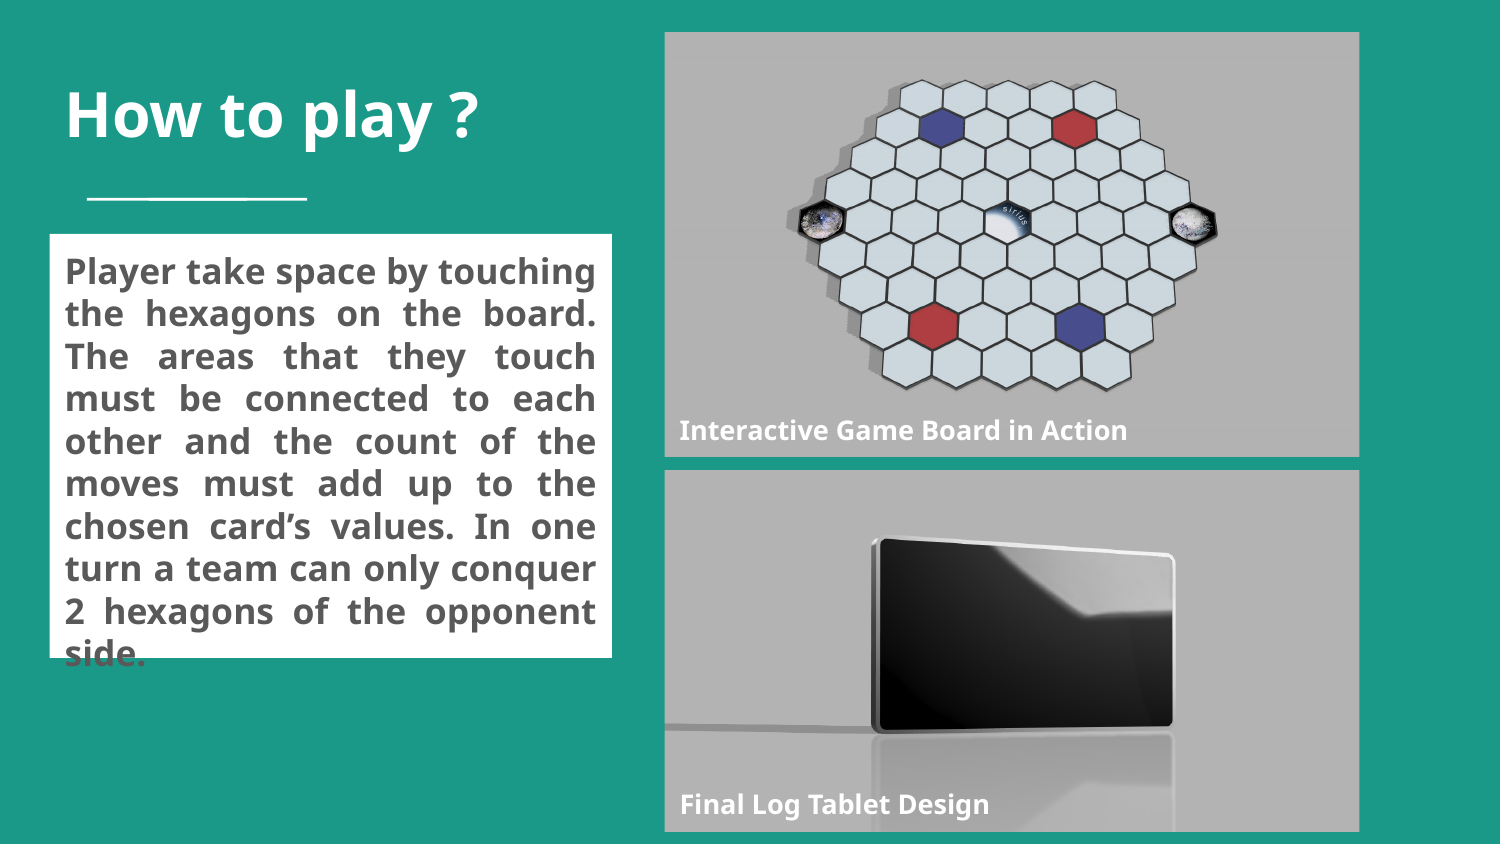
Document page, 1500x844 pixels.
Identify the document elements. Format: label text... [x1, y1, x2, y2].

text_box Player take space by touching the hexagons on the board. The areas that they touch must be connected to each other and the count of the moves must add up to the chosen card’s values. In one turn a team can only conquer 2 hexagons of the opponent side. [49, 233, 612, 658]
picture [664, 32, 1360, 832]
title How to play ? [49, 59, 659, 309]
